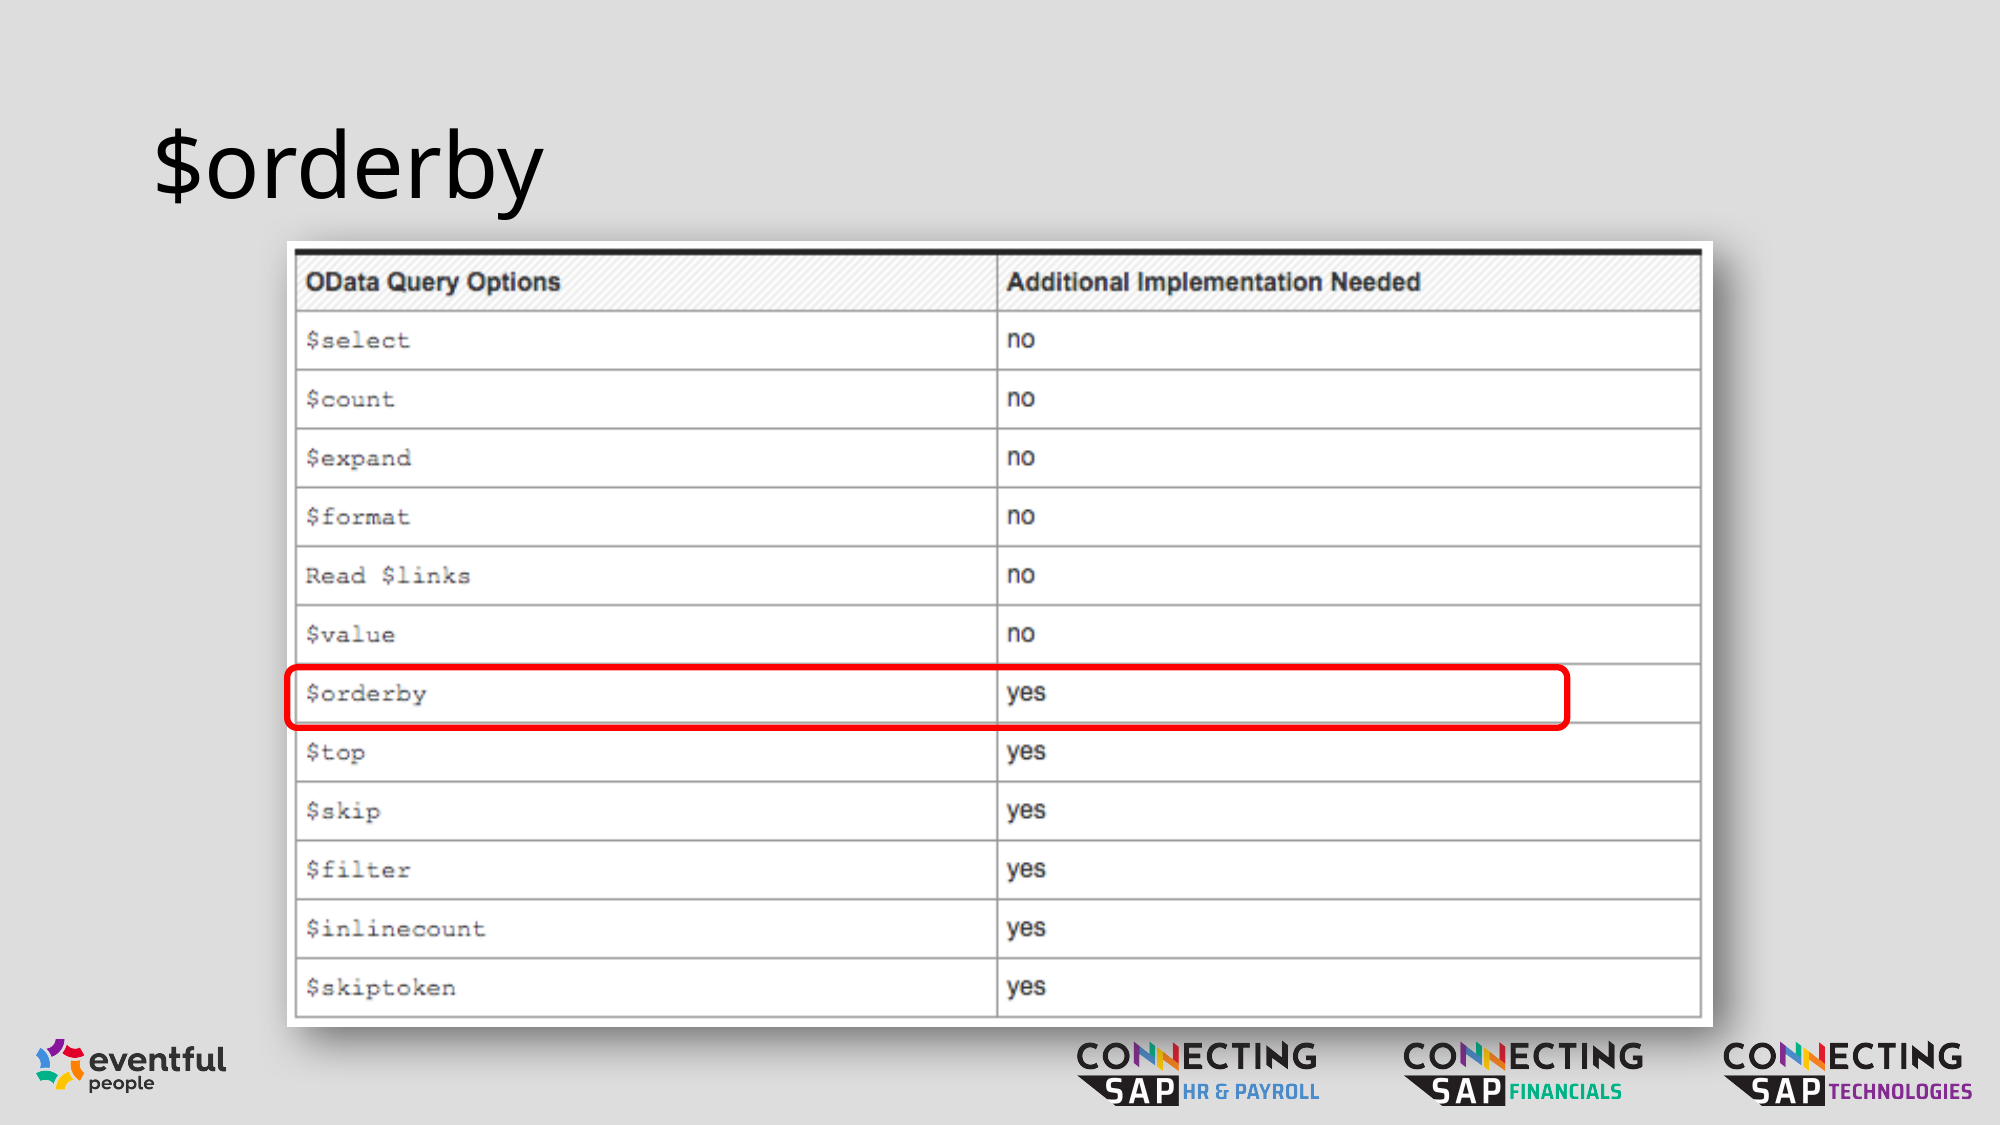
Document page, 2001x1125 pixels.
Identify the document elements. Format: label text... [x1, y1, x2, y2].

picture [1370, 1041, 1676, 1125]
picture [17, 1020, 245, 1112]
title $orderby [137, 59, 1863, 278]
picture [1045, 1041, 1351, 1125]
picture [1695, 1020, 2000, 1125]
picture [287, 241, 1713, 1027]
